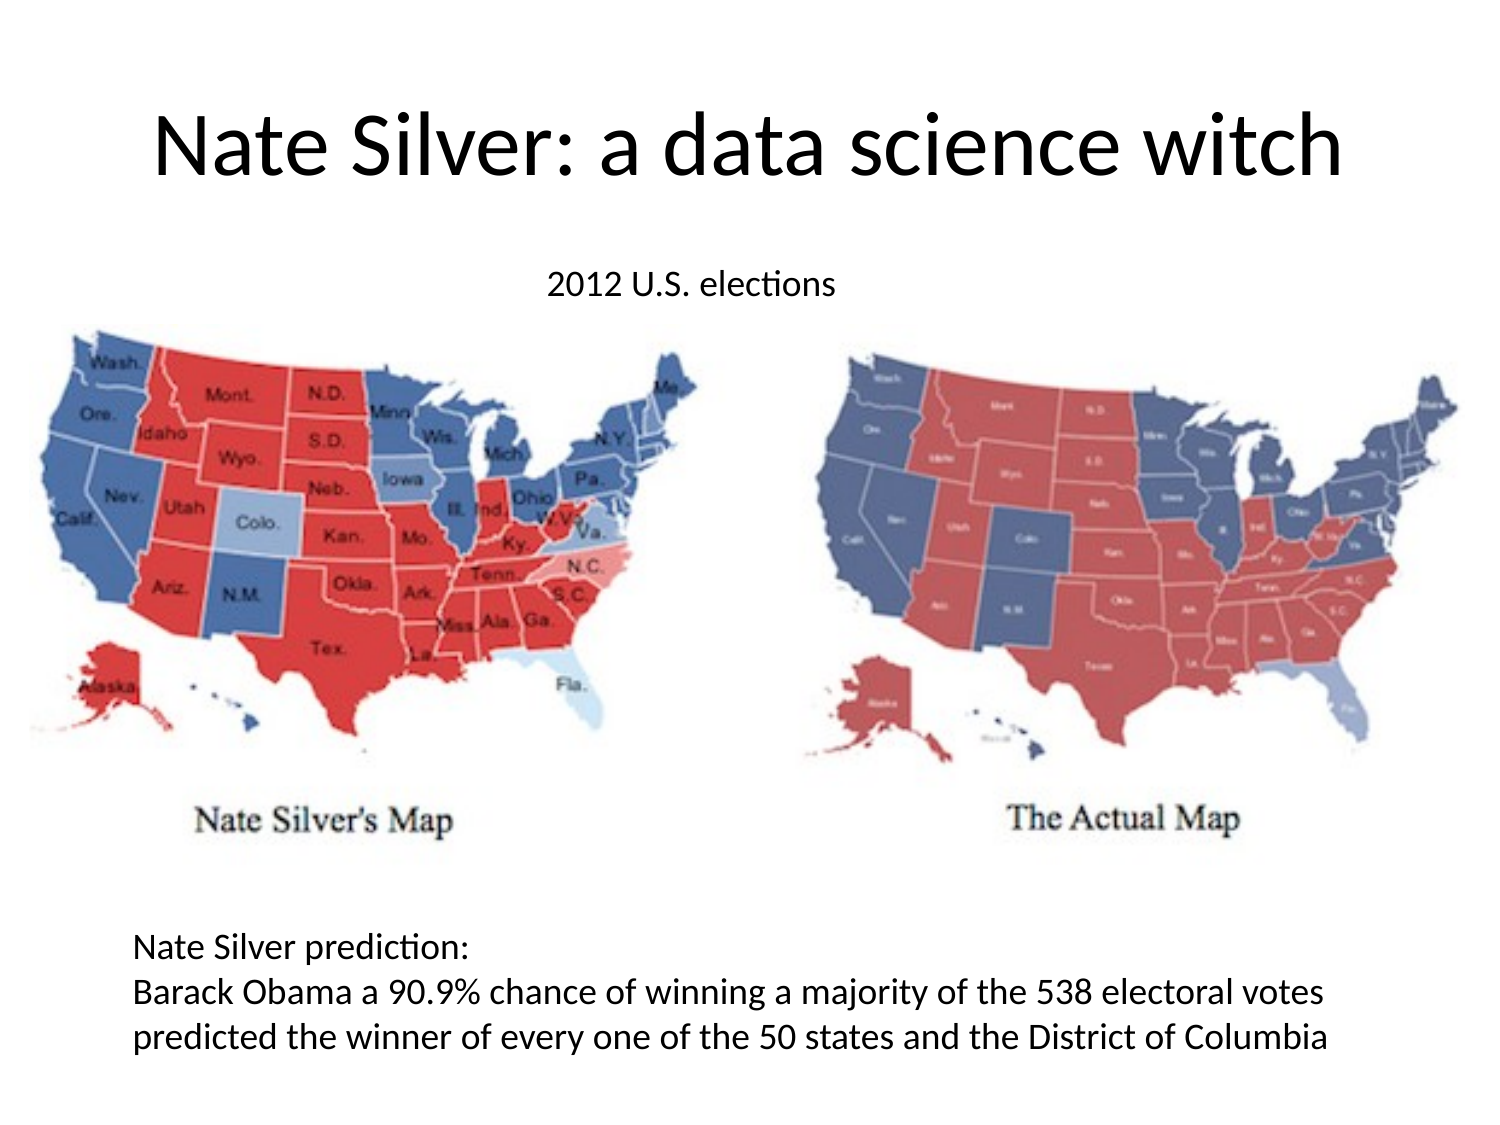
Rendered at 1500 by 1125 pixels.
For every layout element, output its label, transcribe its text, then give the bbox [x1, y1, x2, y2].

text_box 2012 U.S. elections [531, 251, 853, 312]
title Nate Silver: a data science witch [75, 45, 1425, 233]
text_box Nate Silver prediction: Barack Obama a 90.9% chance of winning a majority of the 538 electoral votes predicted the winner of every one of the 50 states and the District of Columbia [117, 914, 1345, 1125]
picture [28, 324, 1466, 902]
